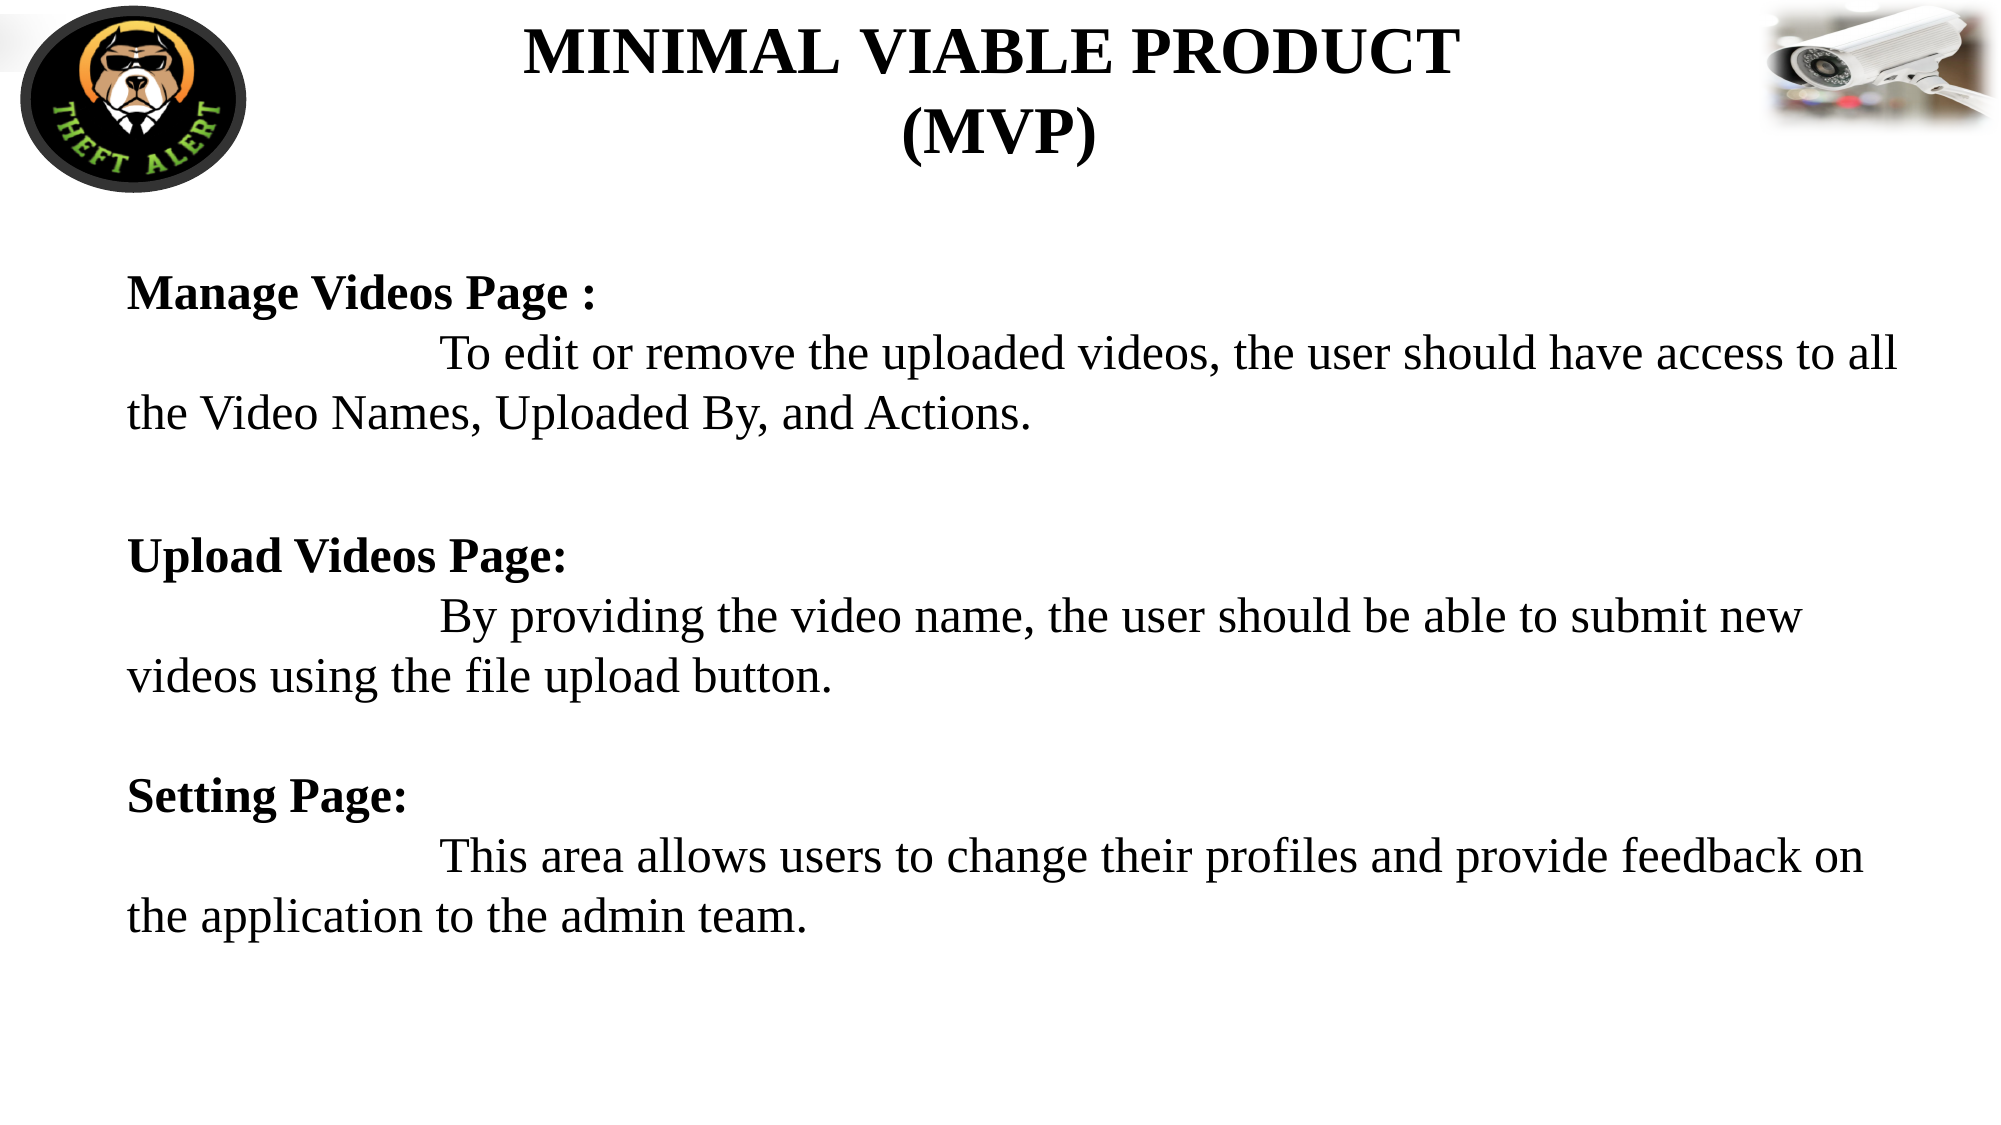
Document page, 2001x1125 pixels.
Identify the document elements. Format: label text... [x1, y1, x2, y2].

text_box MINIMAL VIABLE PRODUCT (MVP) [500, 0, 1500, 175]
picture [24, 10, 242, 189]
picture [1758, 0, 2000, 138]
text_box Manage Videos Page : To edit or remove the uploaded videos, the user should have access to all the Video Names, Uploaded By, and Actions. Upload Videos Page: By providing the video name, the user should be able to submit new videos using the file upload button. Setting Page: This area allows users to change their profiles and provide feedback on the application to the admin team. [111, 191, 1919, 1070]
